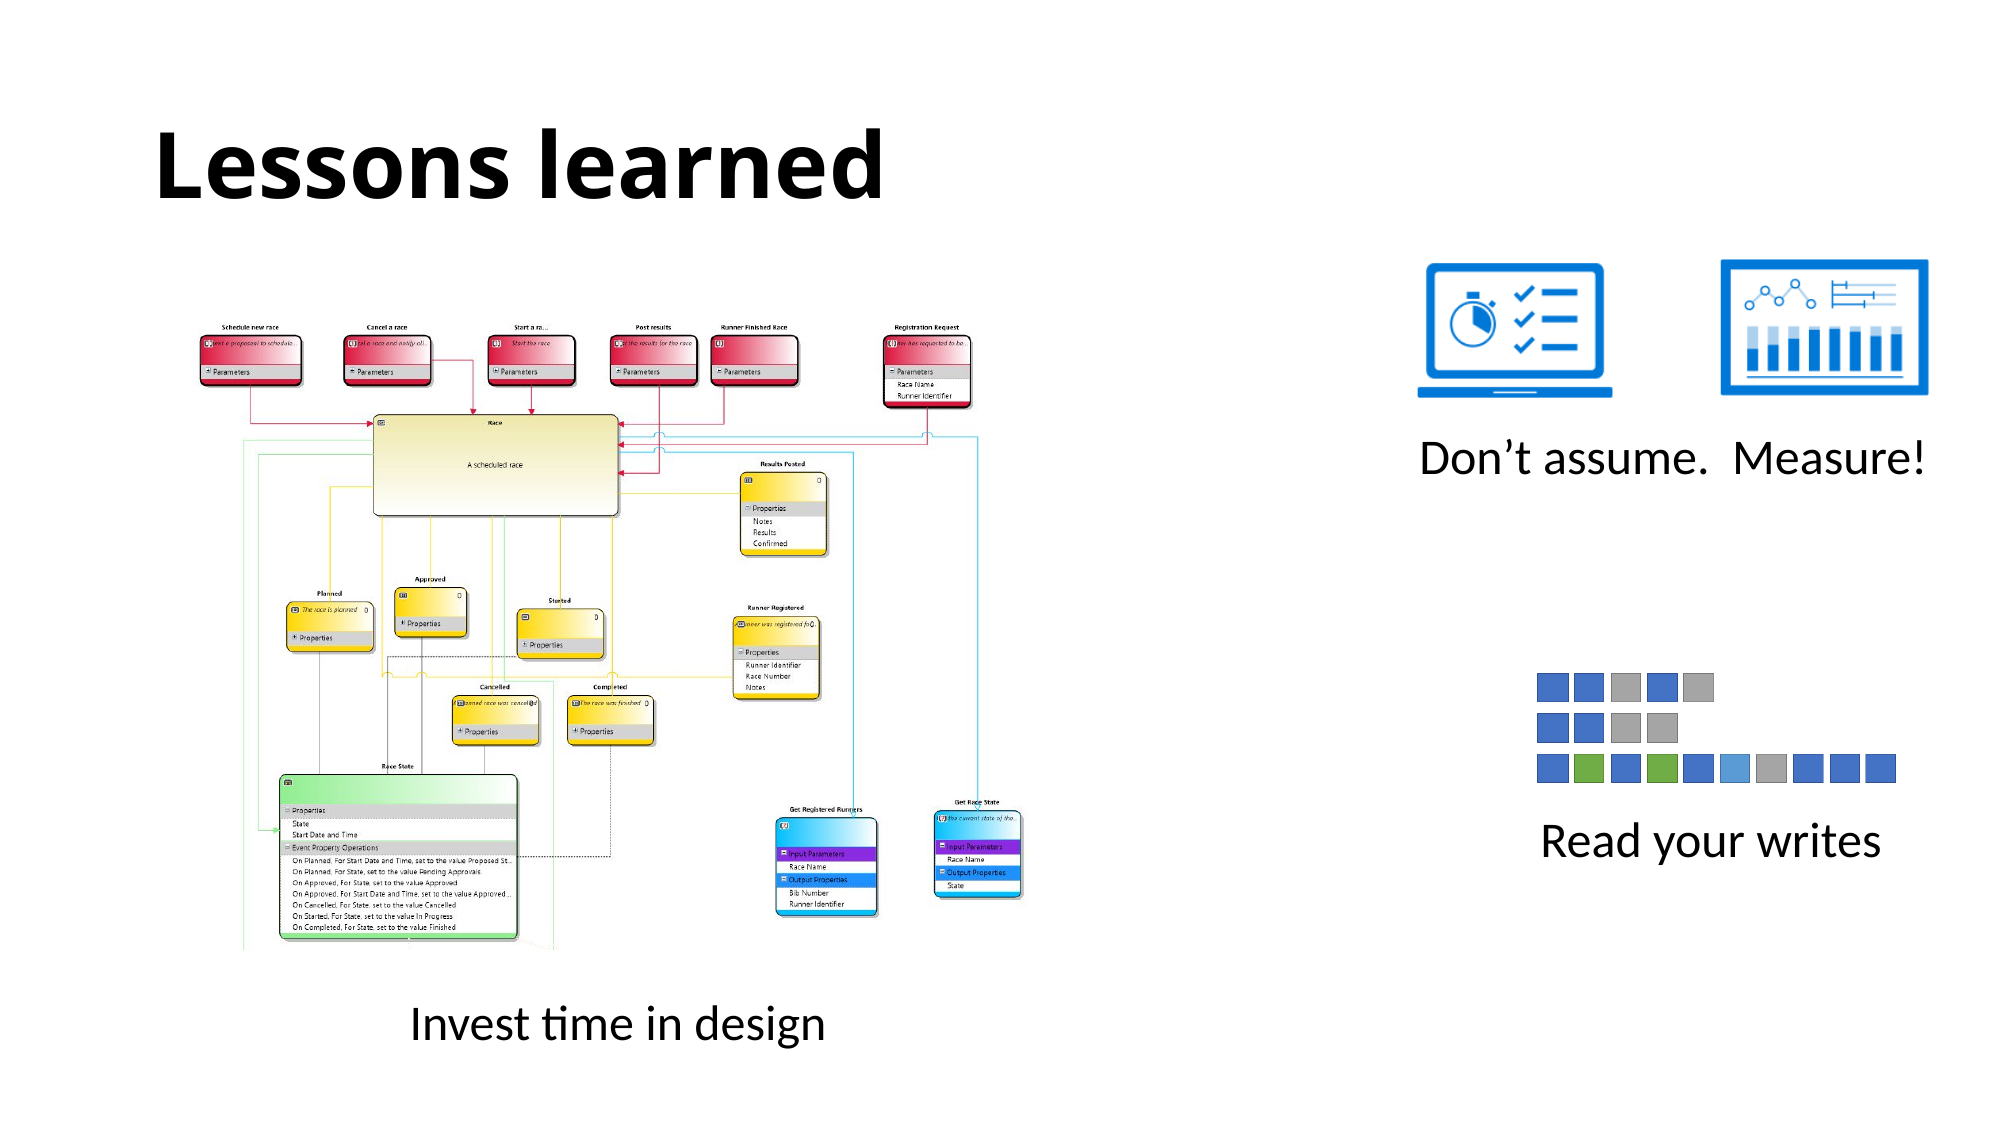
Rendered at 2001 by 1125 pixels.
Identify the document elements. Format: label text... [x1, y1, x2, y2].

text_box Invest time in design [394, 983, 842, 1059]
picture [178, 310, 1059, 950]
title Lessons learned [137, 59, 1863, 278]
picture [1381, 243, 1641, 418]
picture [1690, 243, 1950, 418]
text_box Don’t assume. Measure! [1404, 417, 1943, 492]
picture [1528, 666, 1908, 790]
text_box Read your writes [1525, 800, 1897, 875]
